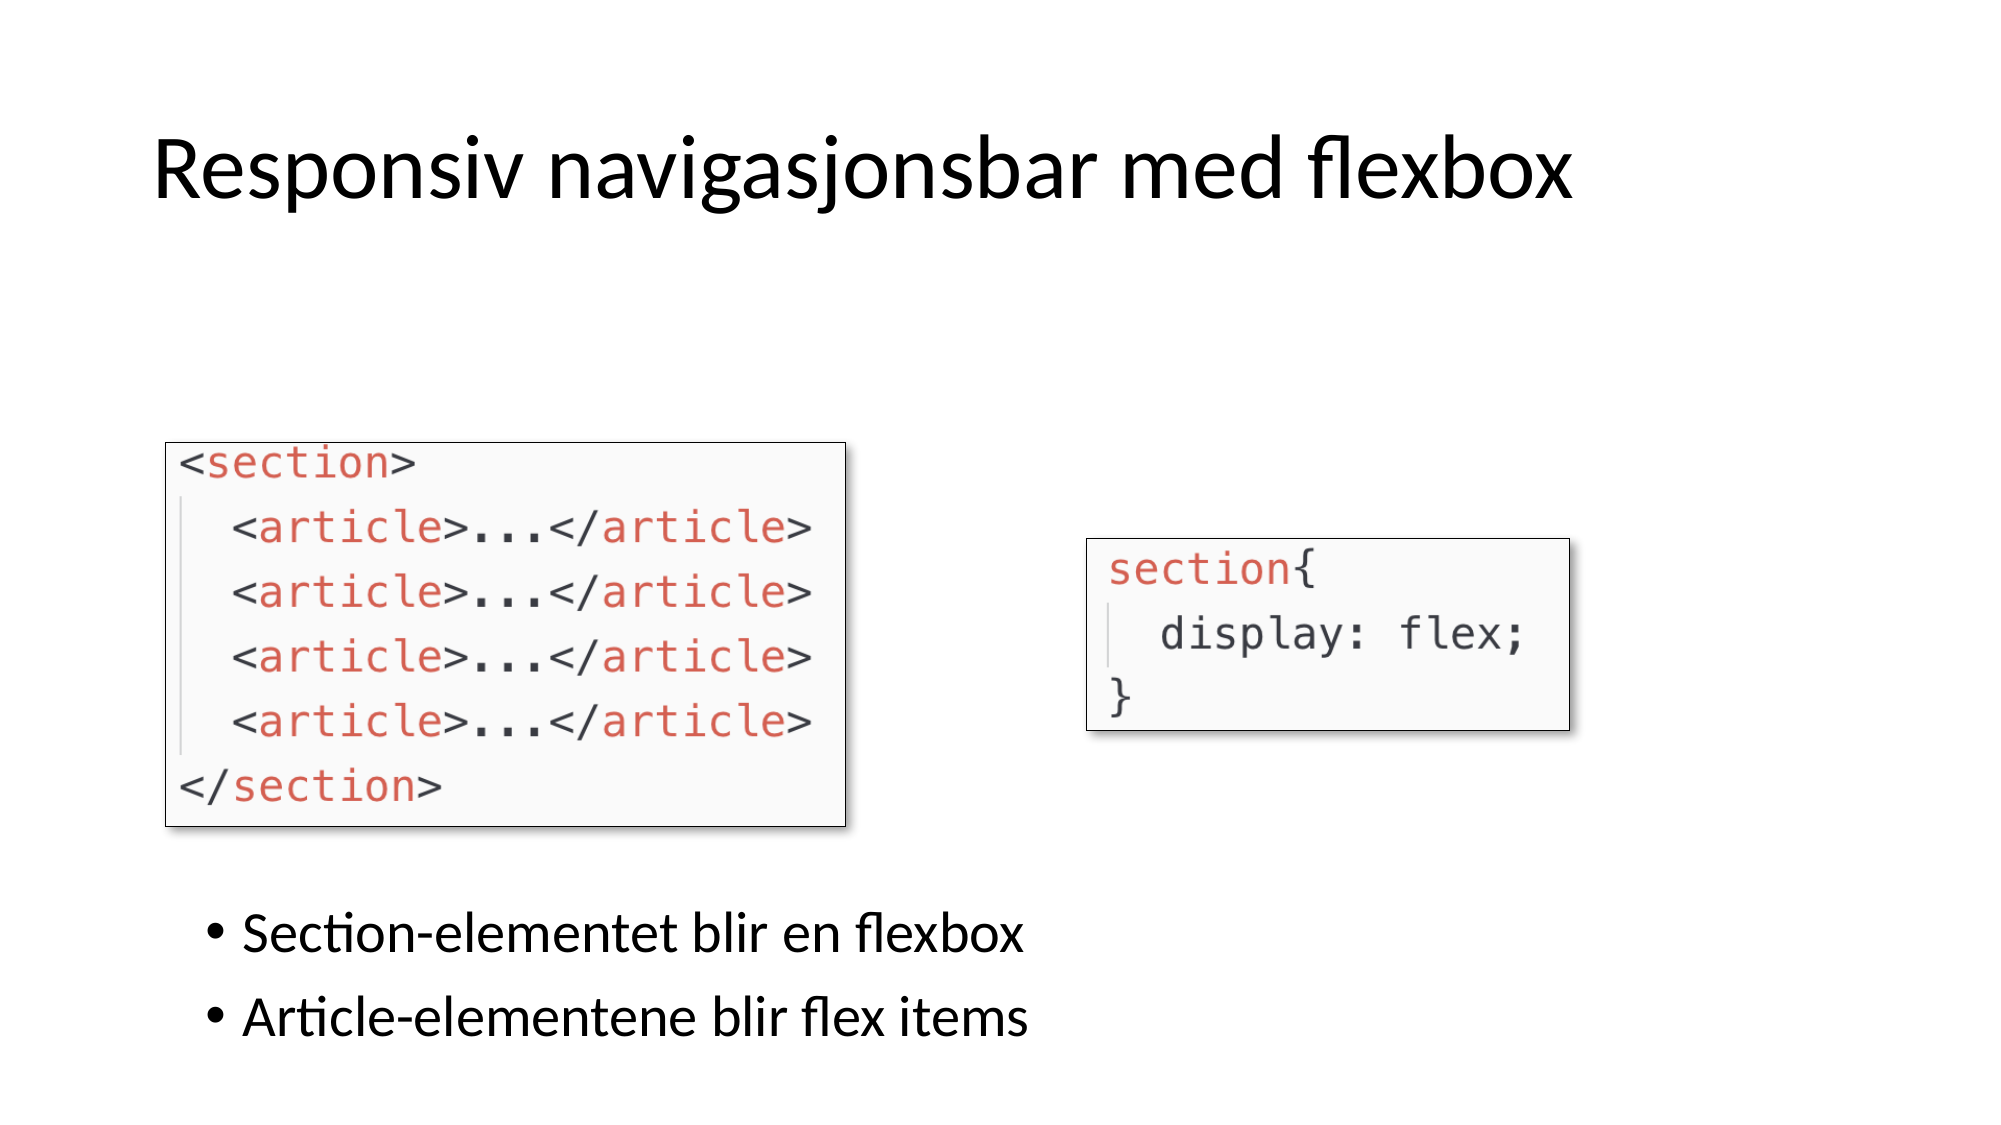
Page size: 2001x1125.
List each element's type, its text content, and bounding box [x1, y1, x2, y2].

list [165, 442, 846, 826]
text_box Section-elementet blir en flexbox Article-elementene blir flex items [190, 895, 1153, 1125]
picture [1085, 538, 1570, 730]
title Responsiv navigasjonsbar med flexbox [137, 59, 1863, 278]
